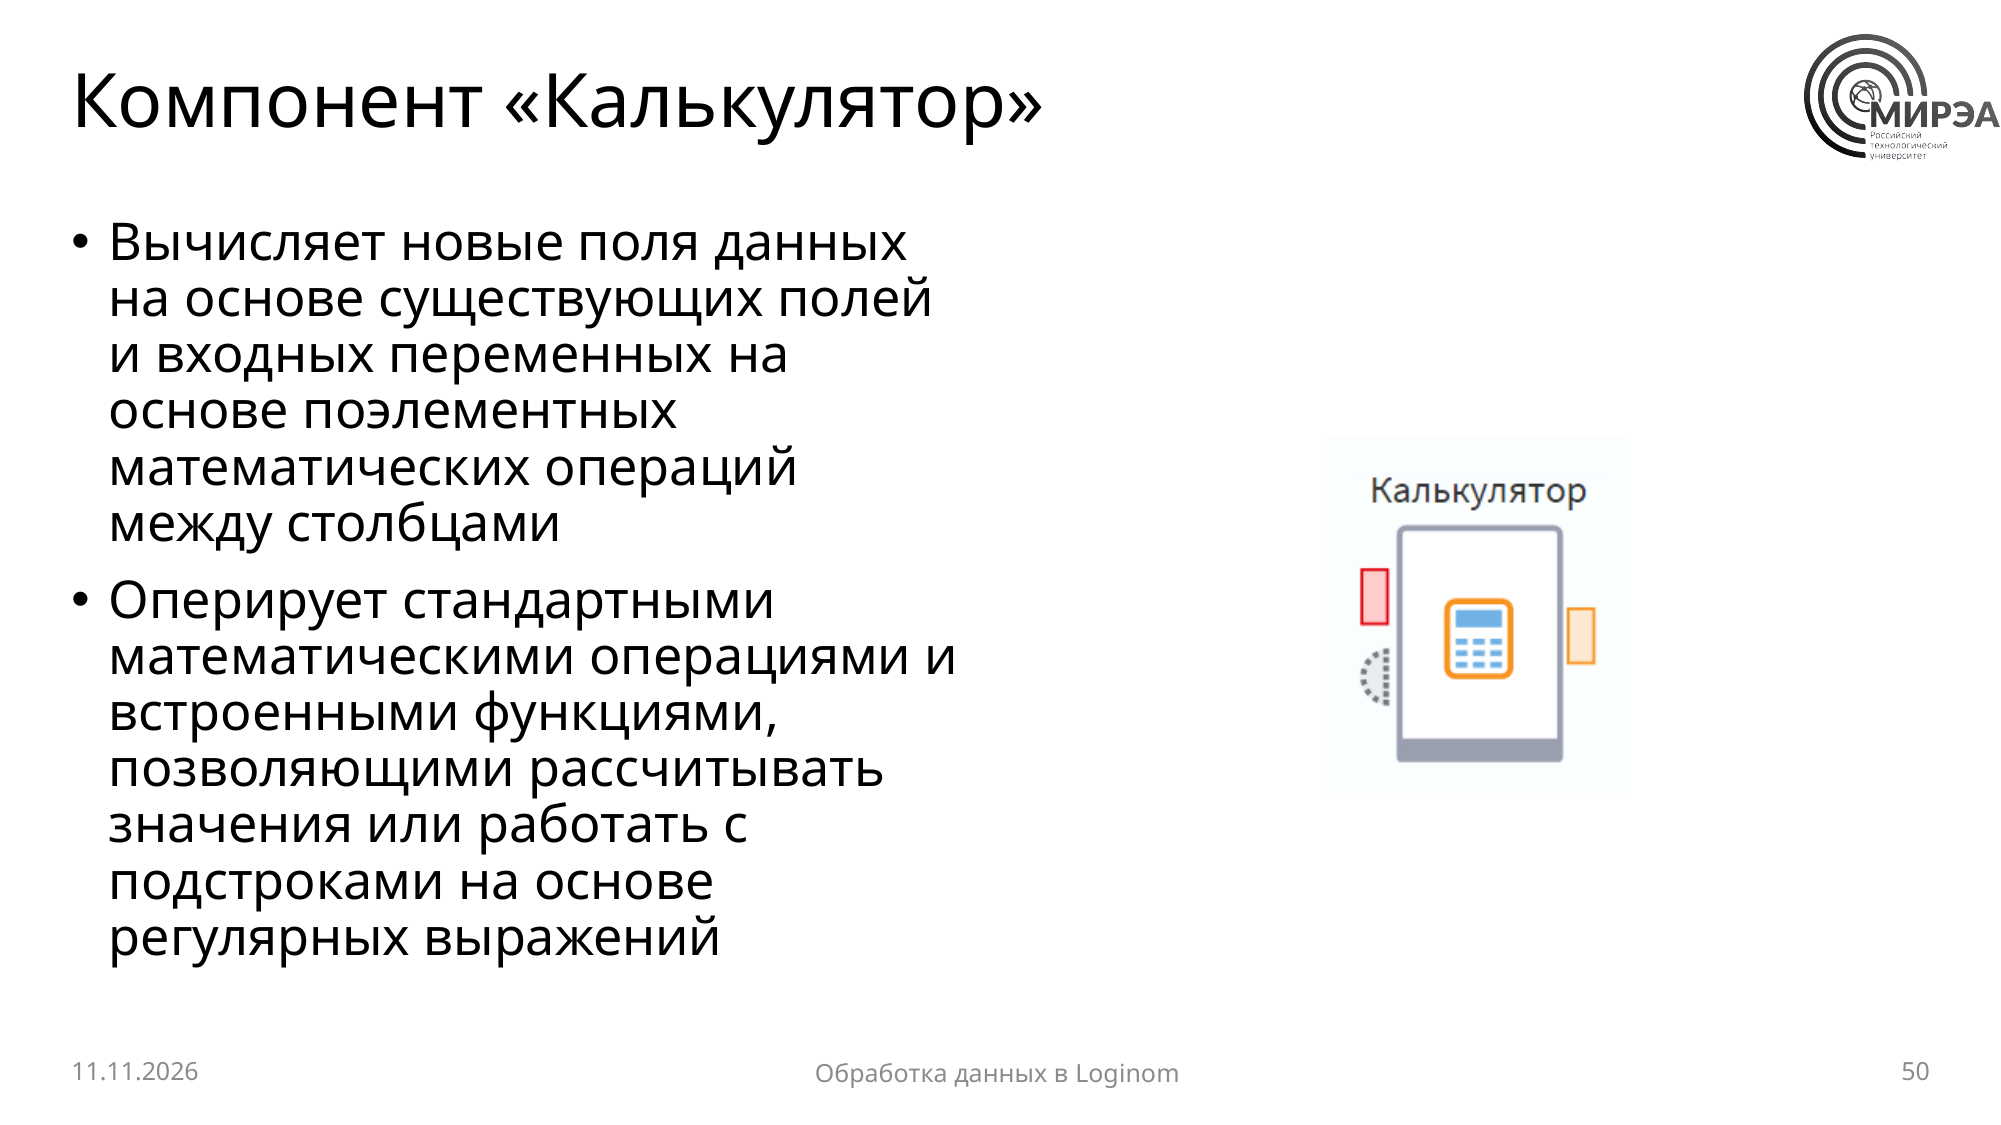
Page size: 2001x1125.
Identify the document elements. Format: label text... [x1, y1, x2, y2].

list Вычисляет новые поля данных на основе существующих полей и входных переменных на основе поэлементных математических операций между столбцами Оперирует стандартными математическими операциями и встроенными функциями, позволяющими рассчитывать значения или работать с подстроками на основе регулярных выражений [56, 208, 989, 1023]
picture [1804, 34, 2000, 161]
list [1325, 437, 1631, 794]
footer Обработка данных в Loginom [572, 1042, 1423, 1103]
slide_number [56, 1042, 507, 1103]
title Компонент «Калькулятор» [56, 22, 1792, 185]
slide_number 50 [1494, 1042, 1945, 1103]
